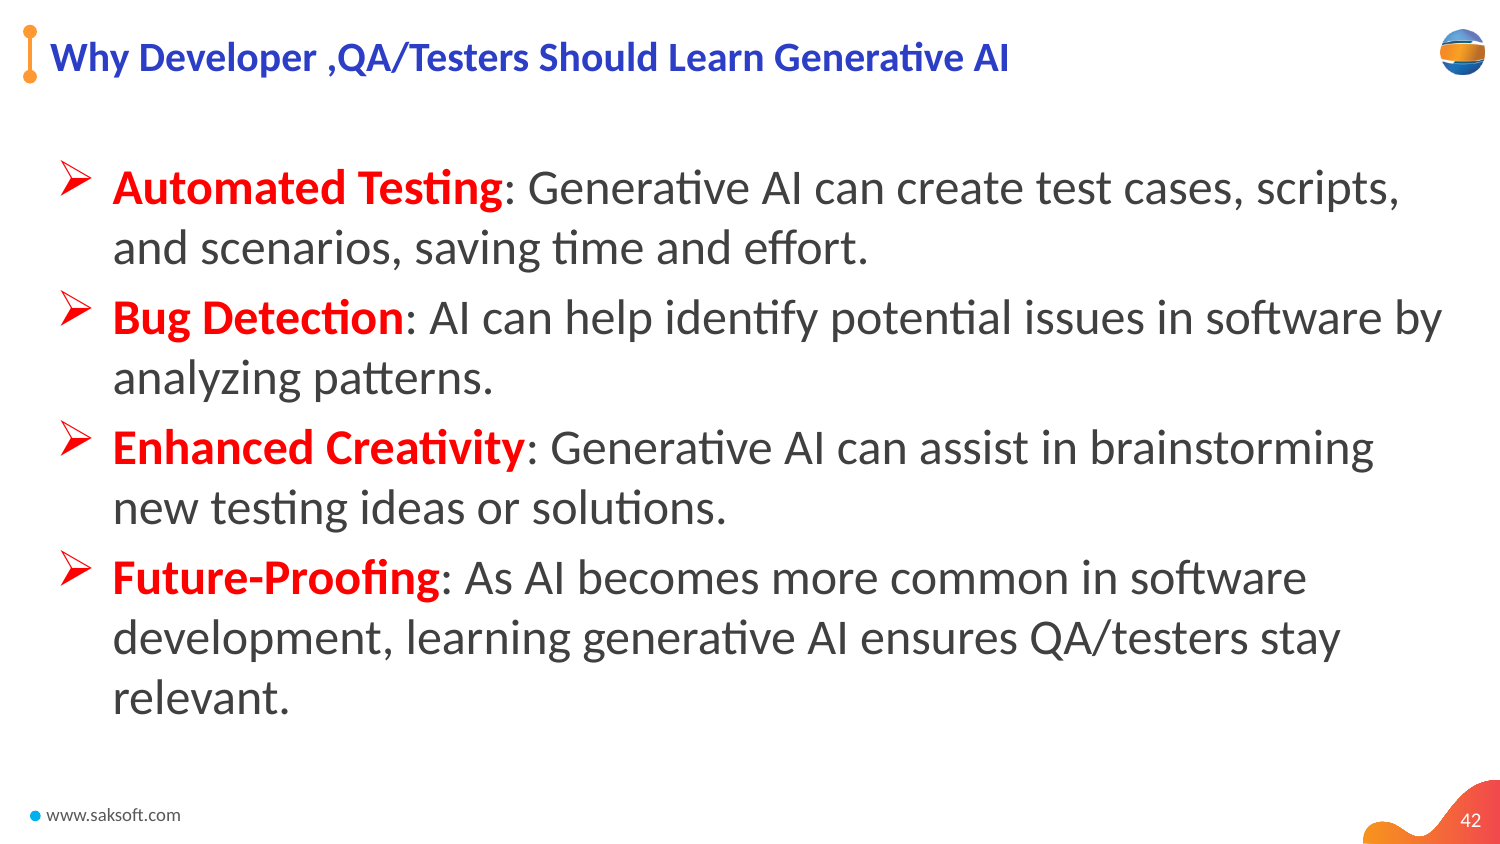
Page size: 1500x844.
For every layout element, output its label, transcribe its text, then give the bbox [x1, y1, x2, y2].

slide_number 42 [1442, 798, 1500, 844]
picture [1453, 29, 1485, 75]
list Automated Testing: Generative AI can create test cases, scripts, and scenarios, saving time and effort. Bug Detection: AI can help identify potential issues in software by analyzing patterns. Enhanced Creativity: Generative AI can assist in brainstorming new testing ideas or solutions. Future-Proofing: As AI becomes more common in software development, learning generative AI ensures QA/testers stay relevant. [41, 147, 1459, 741]
title Why Developer ,QA/Testers Should Learn Generative AI [35, 16, 1453, 93]
